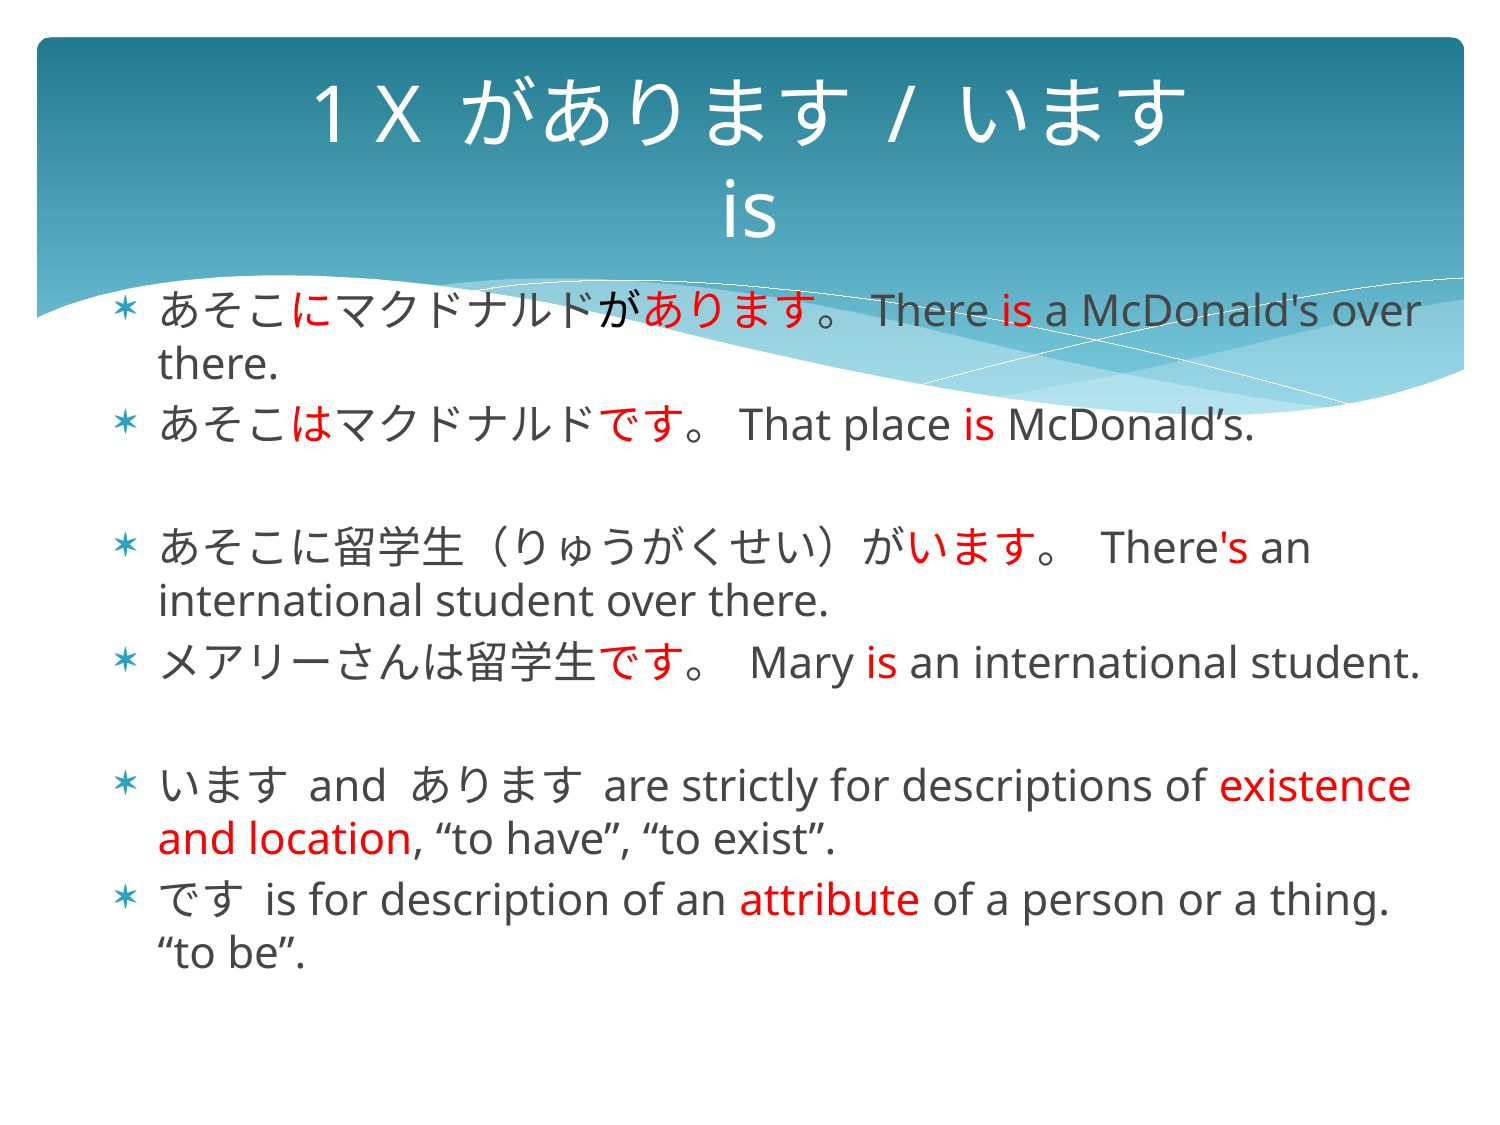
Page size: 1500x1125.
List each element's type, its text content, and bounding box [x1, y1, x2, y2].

list あそこにマクドナルドがあります。There is a McDonald's over there. あそこはマクドナルドです。That place is McDonald’s. あそこに留学生（りゅうがくせい）がいます。 There's an international student over there. メアリーさんは留学生です。 Mary is an international student. います and あります are strictly for descriptions of existence and location, “to have”, “to exist”. です is for description of an attribute of a person or a thing. “to be”. [99, 275, 1450, 1000]
title 1 X があります / います is [75, 55, 1425, 261]
